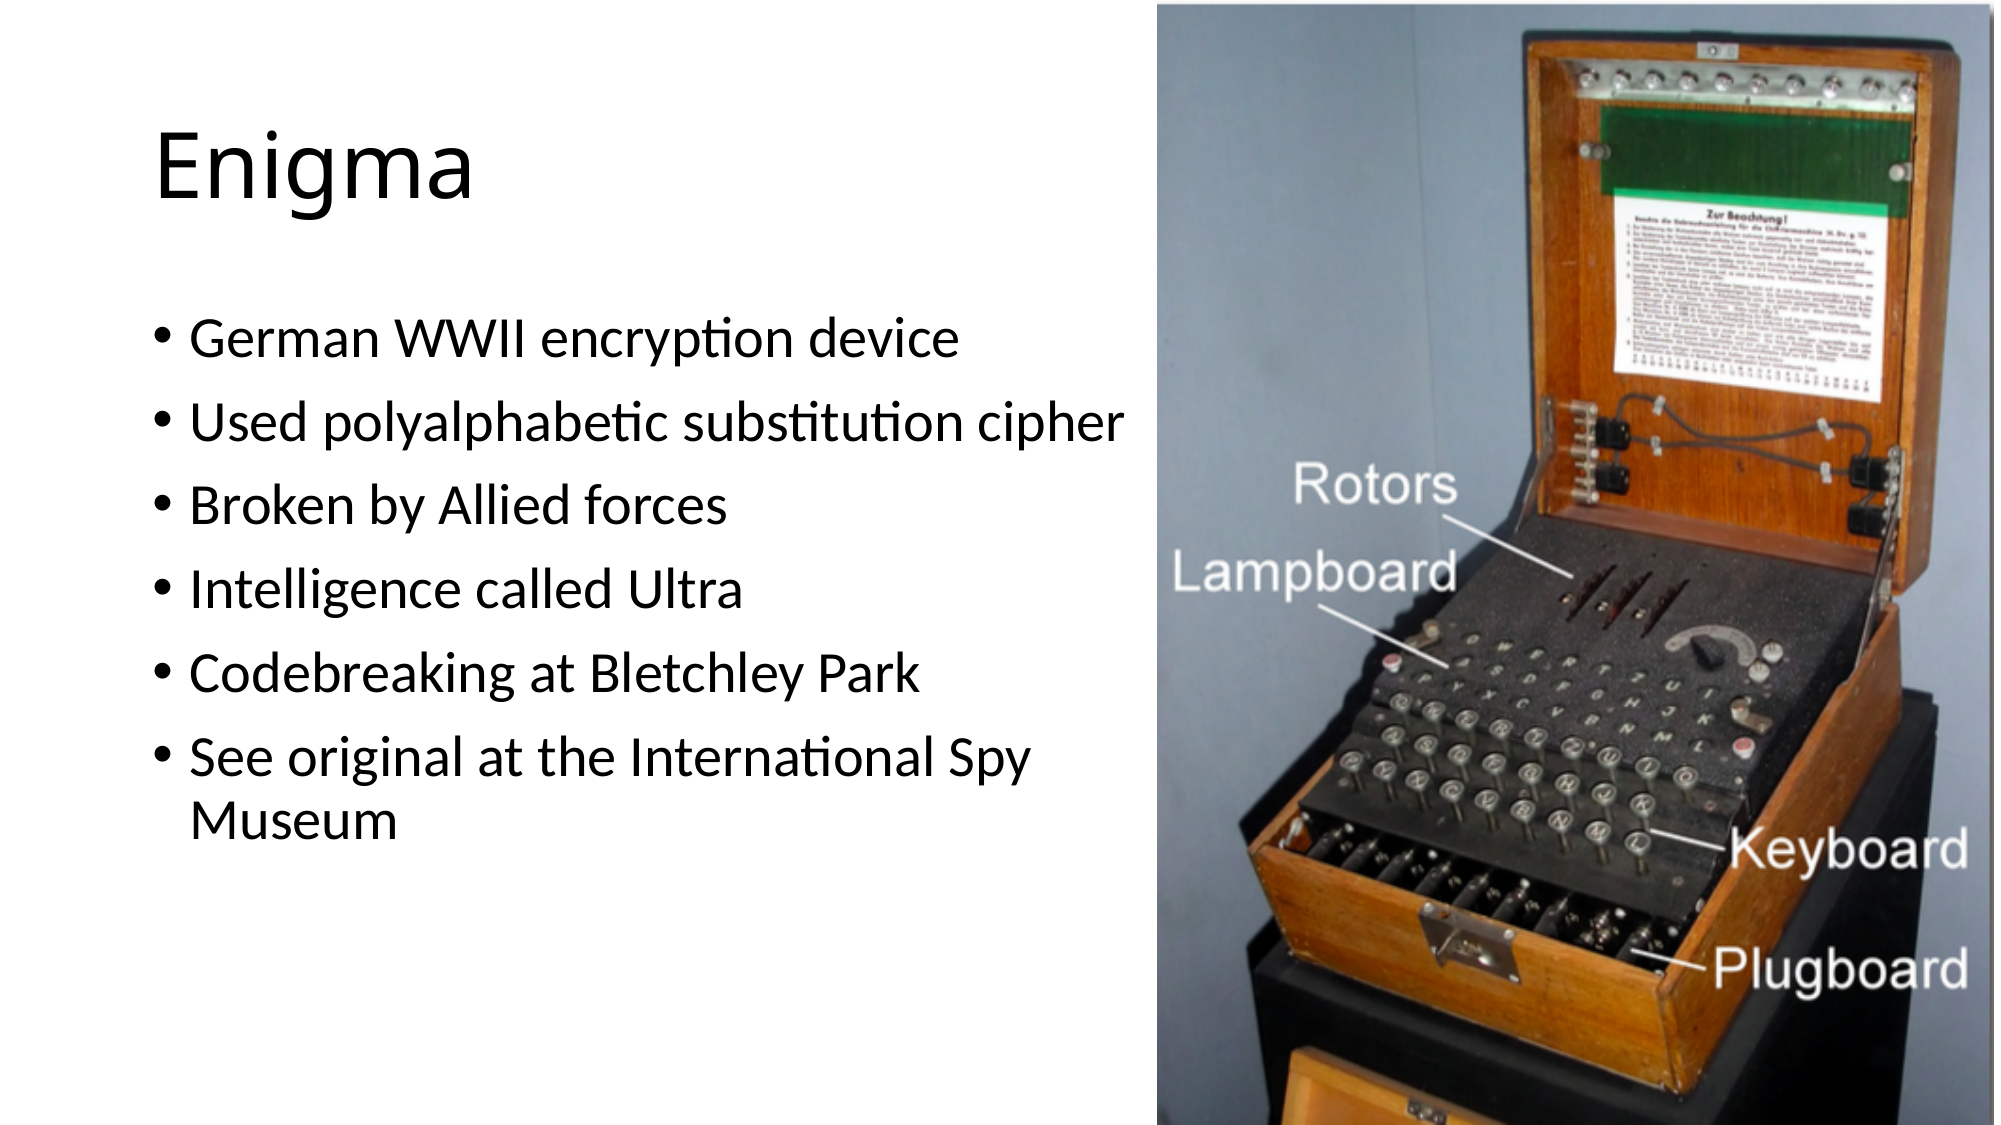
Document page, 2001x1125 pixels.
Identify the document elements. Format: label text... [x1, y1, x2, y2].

picture [1157, 0, 1994, 1125]
list German WWII encryption device Used polyalphabetic substitution cipher Broken by Allied forces Intelligence called Ultra Codebreaking at Bletchley Park See original at the International Spy Museum [137, 299, 1157, 1014]
title Enigma [137, 59, 1157, 278]
